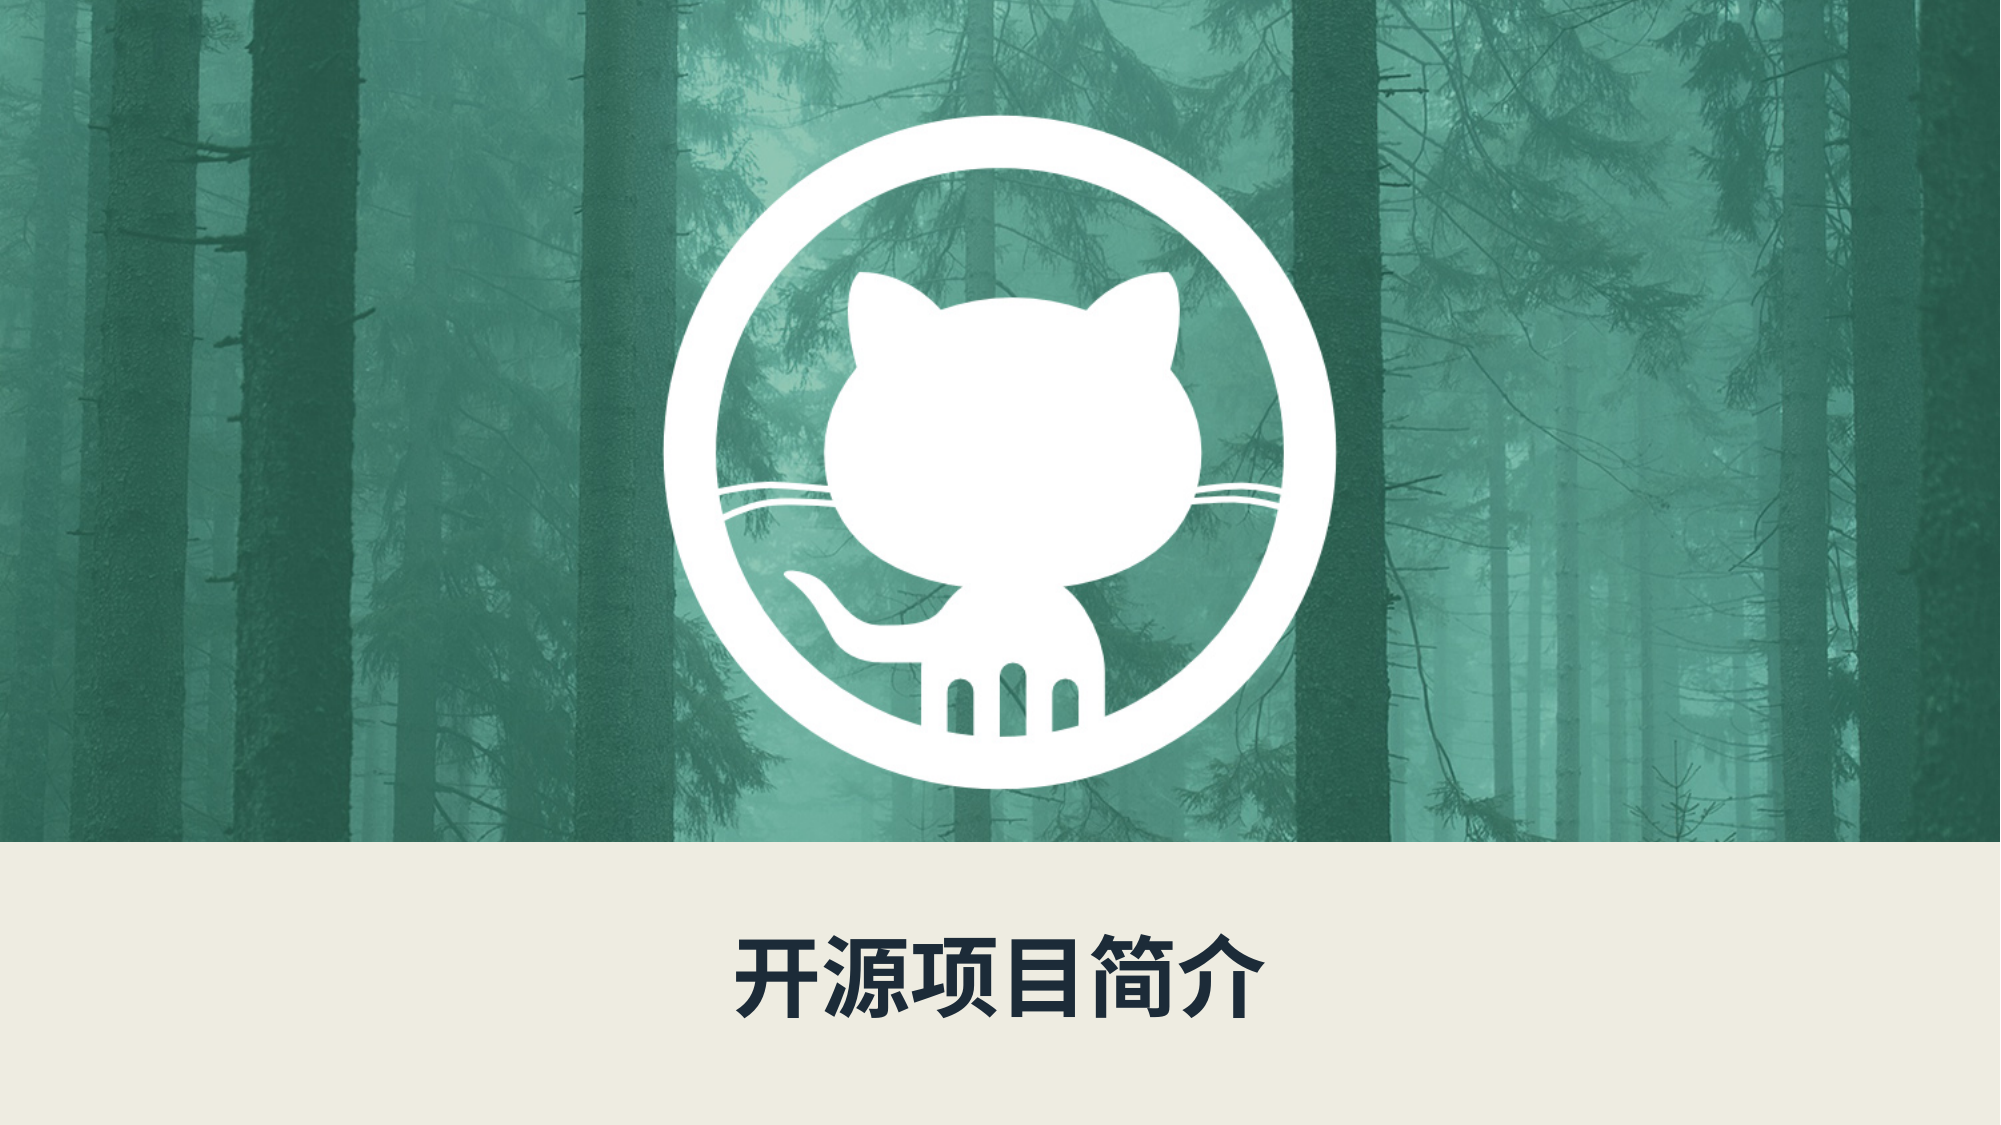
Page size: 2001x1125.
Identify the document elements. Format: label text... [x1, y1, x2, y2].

picture [0, 0, 2000, 843]
text_box 开源项目简介 [718, 914, 1282, 1036]
